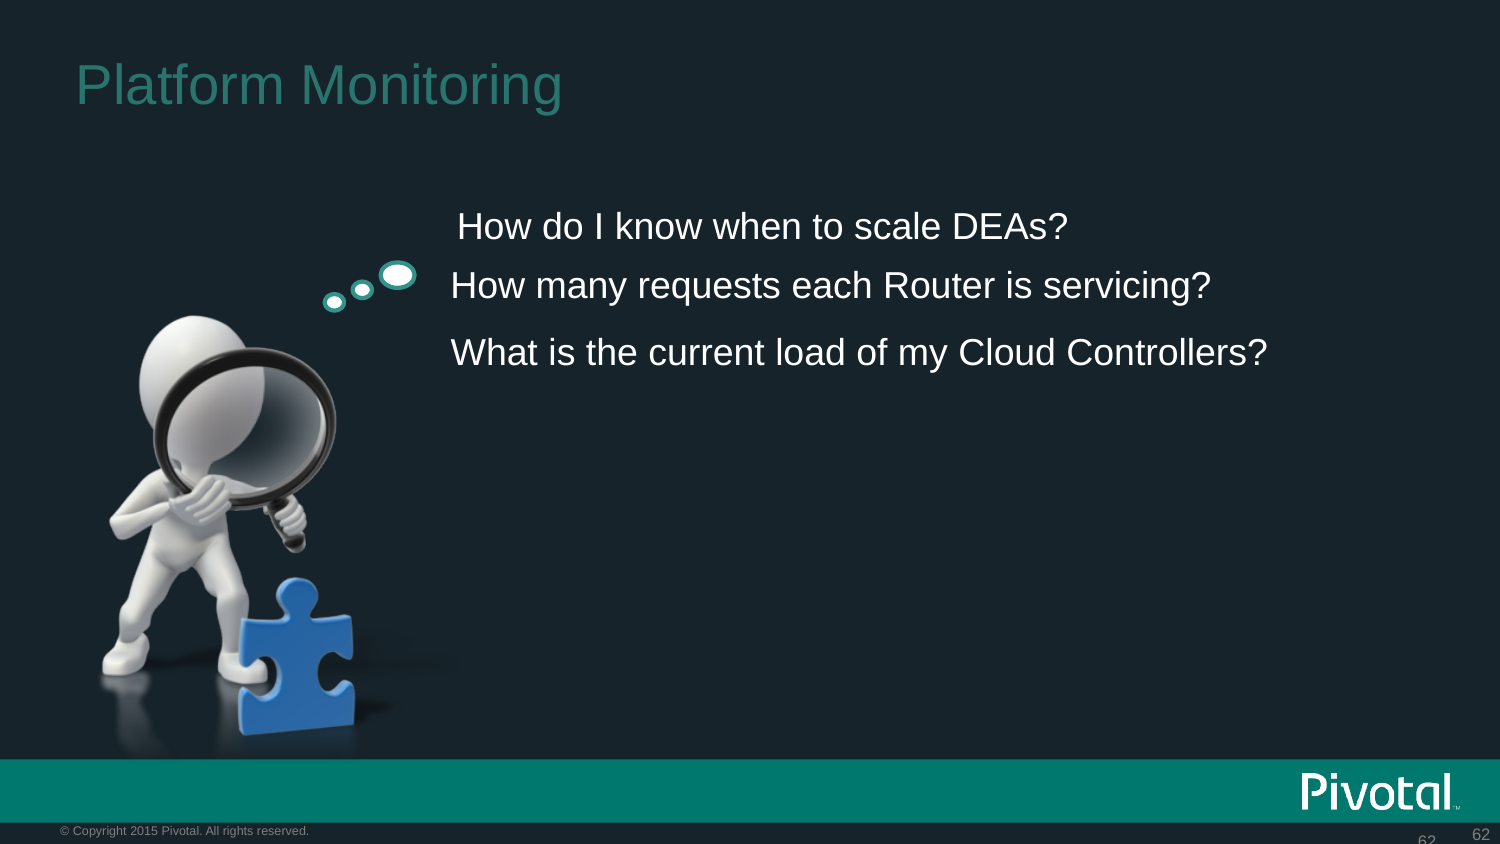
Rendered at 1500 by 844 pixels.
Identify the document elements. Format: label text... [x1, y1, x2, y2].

slide_number 62 [1403, 823, 1491, 844]
text_box What is the current load of my Cloud Controllers? [474, 327, 1269, 373]
text_box How do I know when to scale DEAs? [449, 194, 1077, 255]
picture [54, 290, 470, 766]
text_box How many requests each Router is servicing? [450, 261, 1212, 307]
title Platform Monitoring [61, 40, 1441, 129]
text_box [352, 281, 372, 289]
text_box [380, 262, 415, 288]
picture [1302, 773, 1460, 810]
